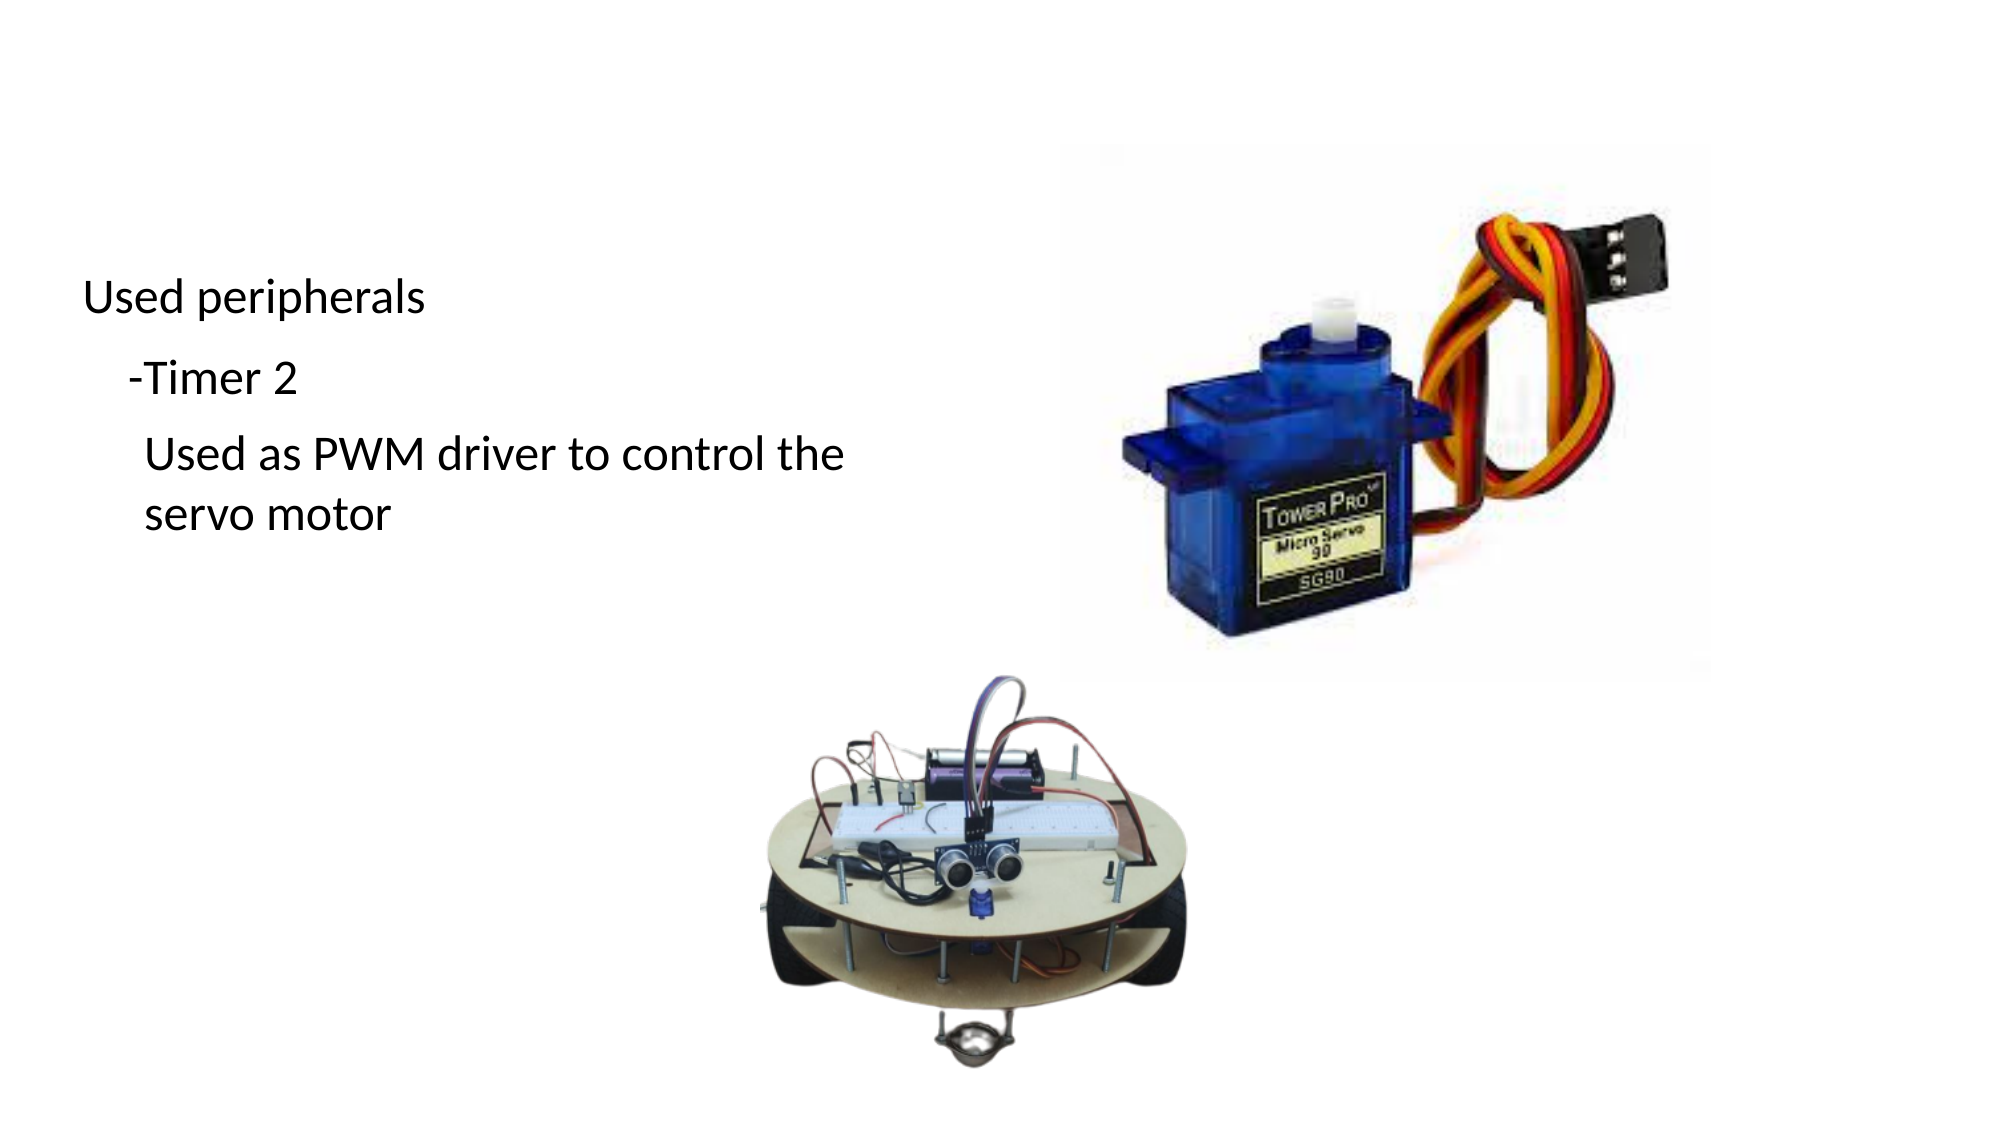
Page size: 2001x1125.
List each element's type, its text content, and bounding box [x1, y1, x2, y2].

text_box -Timer 2 [68, 336, 723, 412]
text_box Used as PWM driver to control the servo motor [129, 412, 970, 548]
picture [760, 144, 1711, 1125]
text_box Used peripherals [56, 255, 1000, 331]
